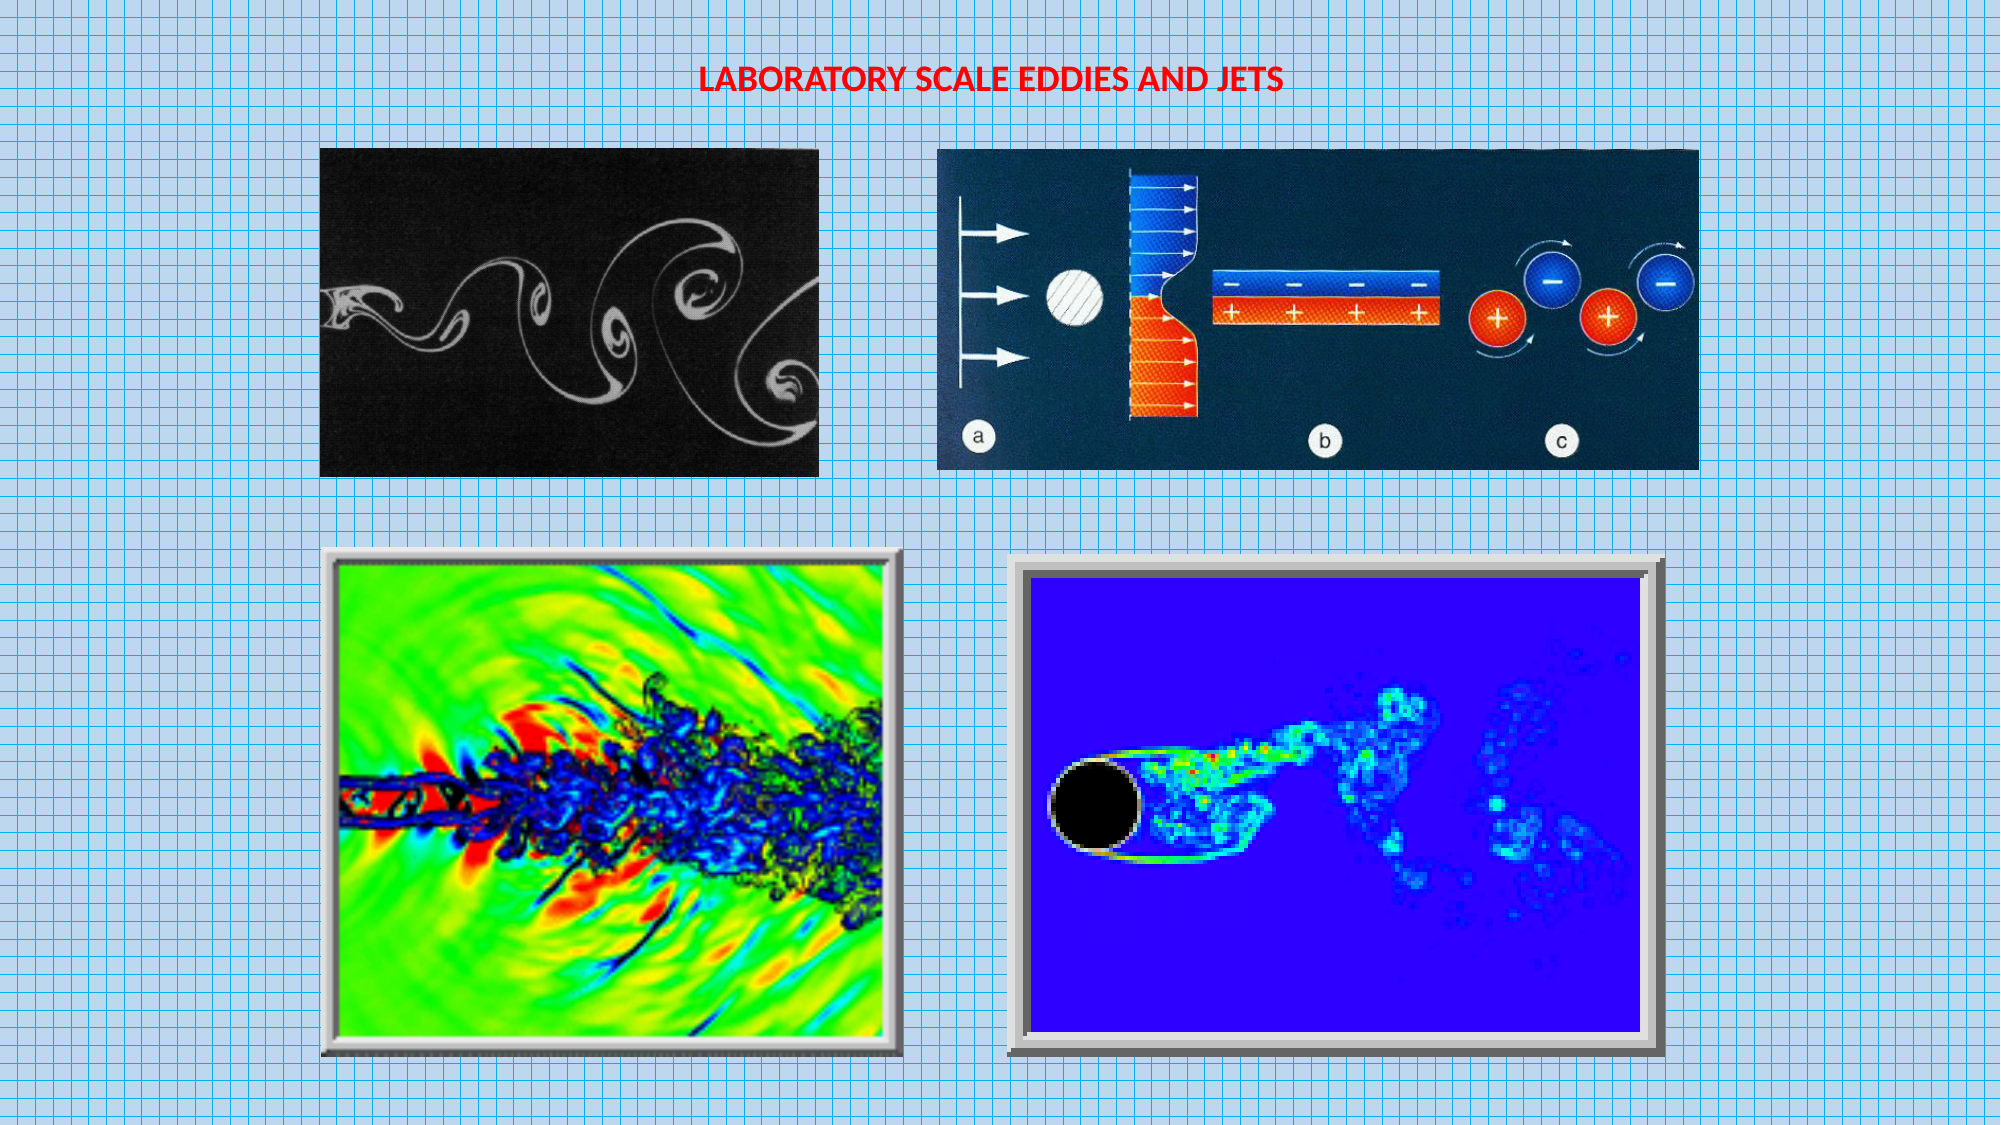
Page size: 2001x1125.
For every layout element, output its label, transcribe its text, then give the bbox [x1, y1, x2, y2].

picture [321, 148, 819, 477]
picture [1692, 338, 1699, 348]
picture [937, 149, 1699, 470]
picture [1688, 316, 1699, 335]
picture [321, 547, 902, 1057]
text_box LABORATORY SCALE EDDIES AND JETS [683, 46, 1331, 107]
picture [1007, 554, 1664, 1057]
picture [1690, 375, 1699, 388]
